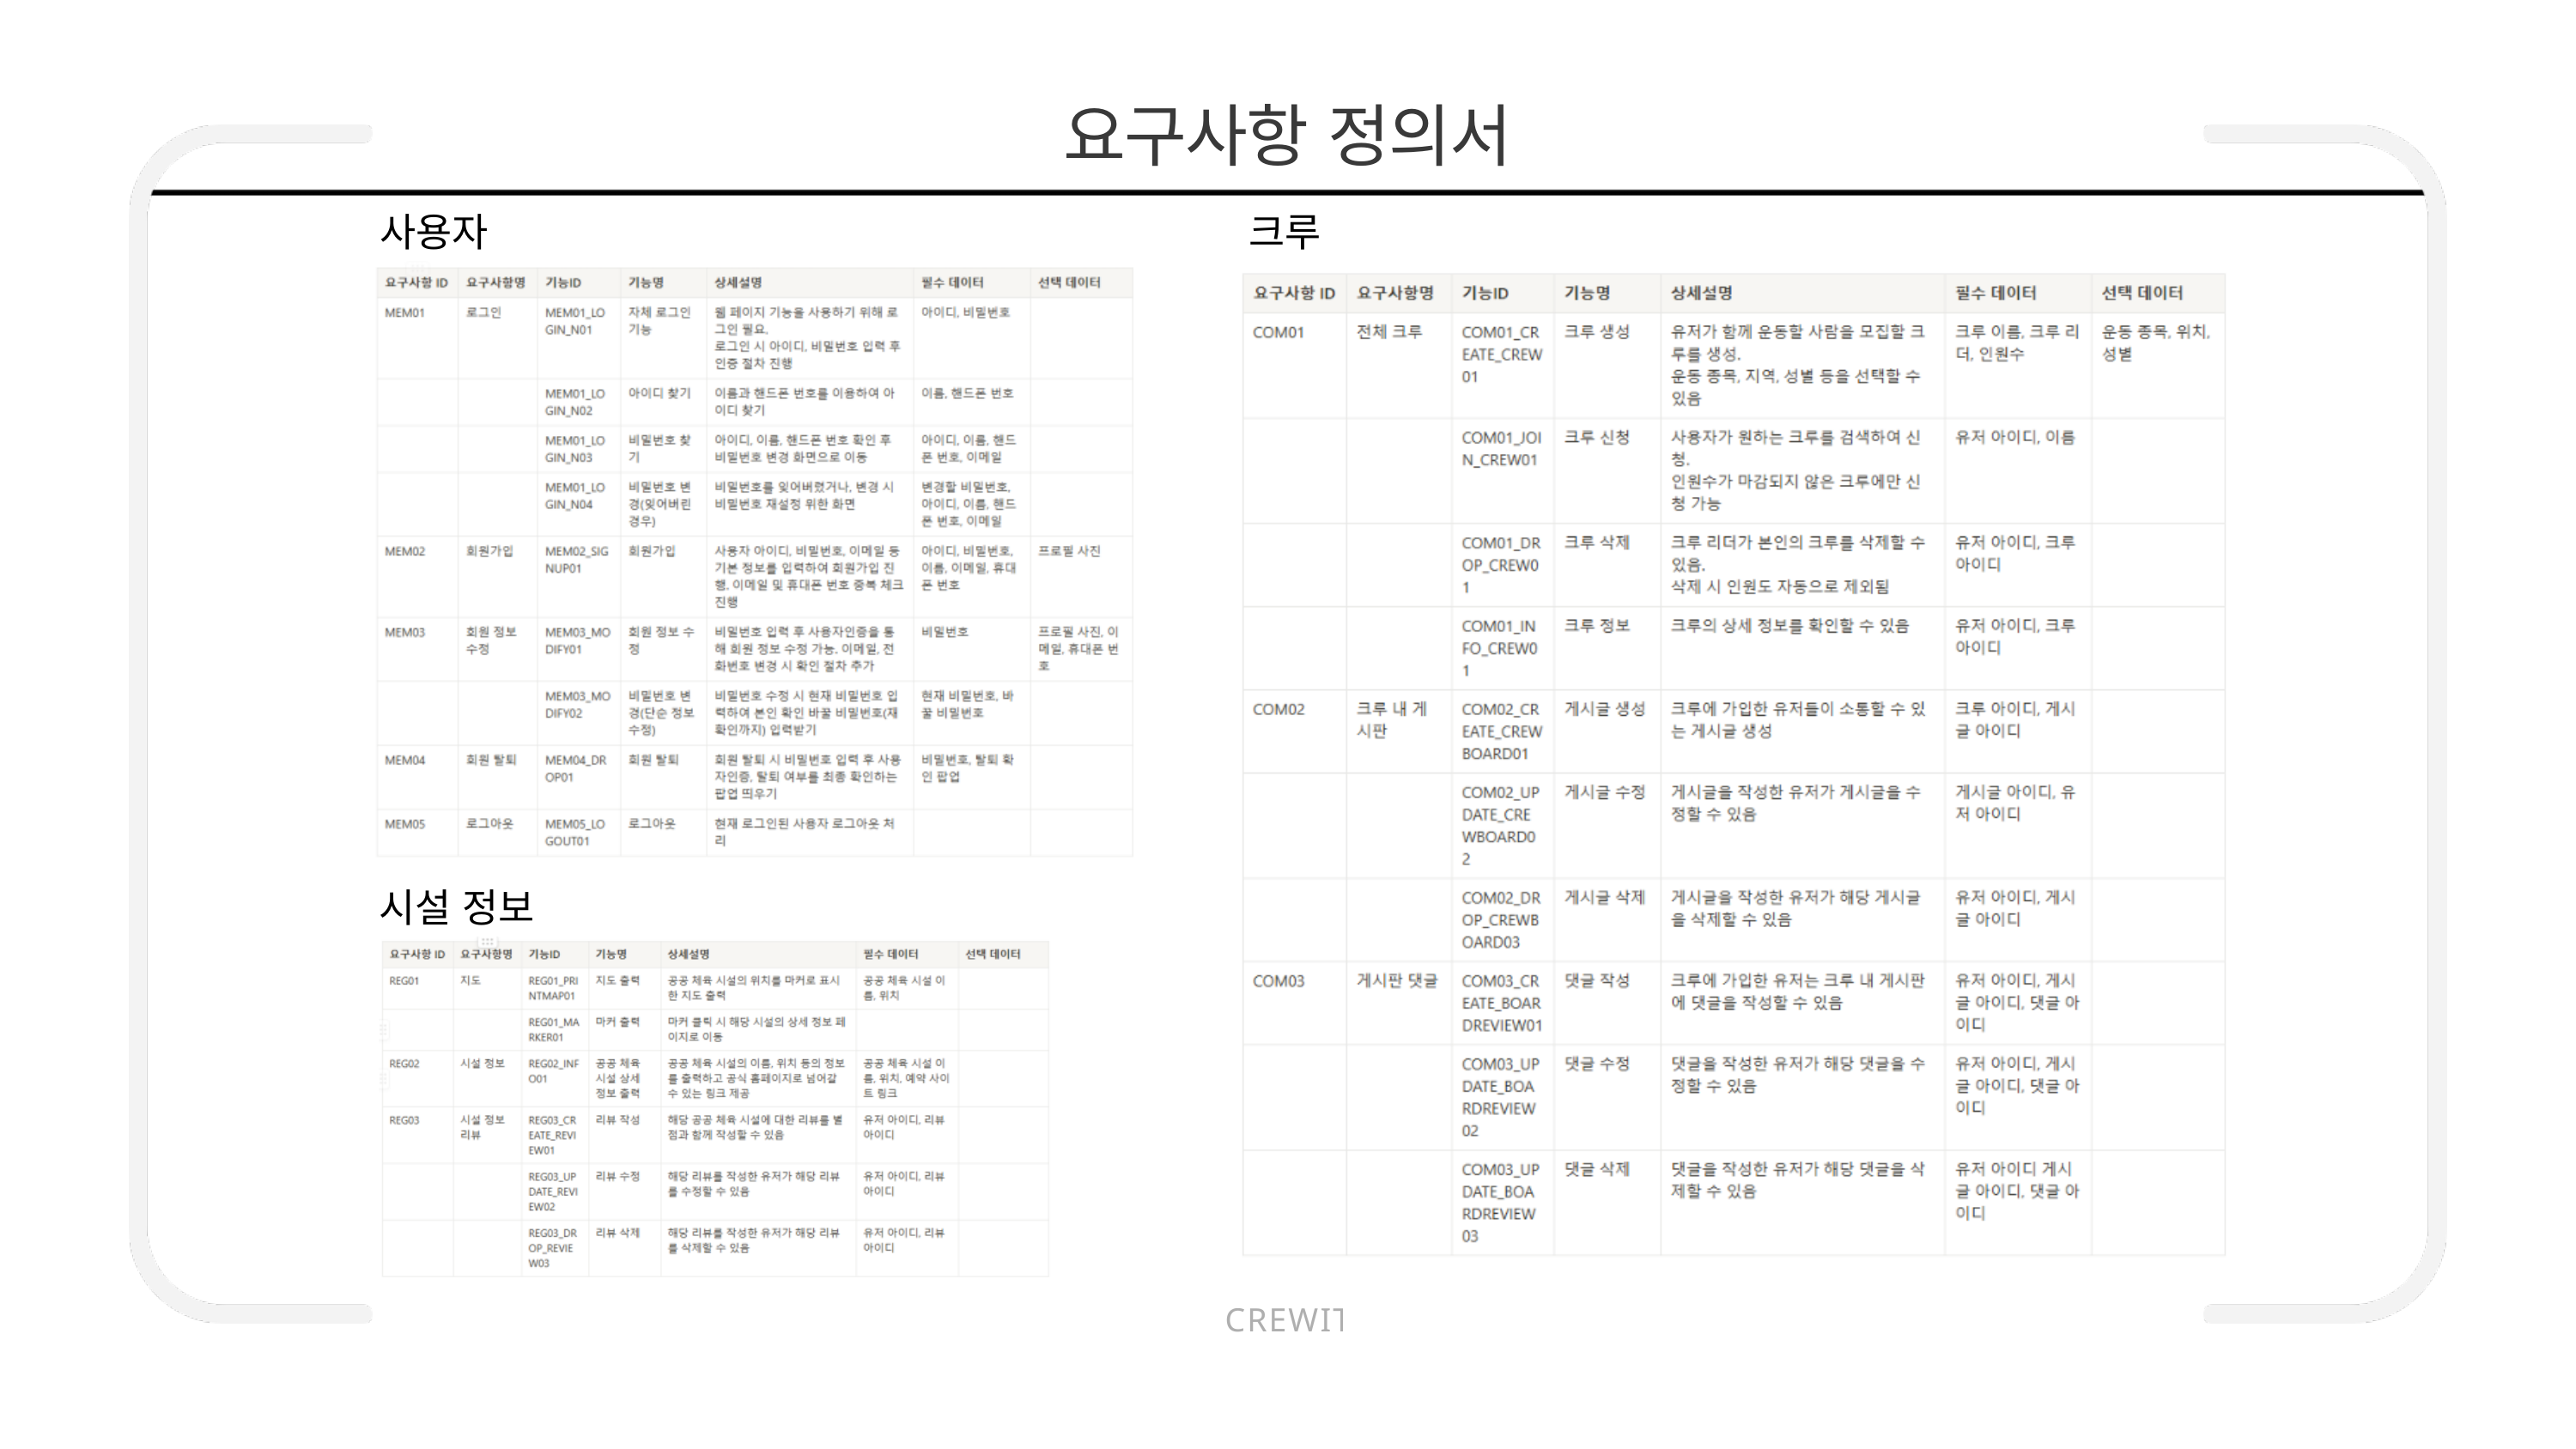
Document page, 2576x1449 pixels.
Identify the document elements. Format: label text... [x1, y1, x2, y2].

picture [128, 124, 2448, 1324]
text_box CREWIT [876, 1298, 1700, 1343]
text_box 요구사항 정의서 [801, 89, 1775, 185]
picture [379, 937, 1056, 1281]
text_box 크루 [1244, 209, 1326, 261]
text_box 사용자 [376, 209, 492, 259]
text_box 시설 정보 [376, 885, 538, 937]
